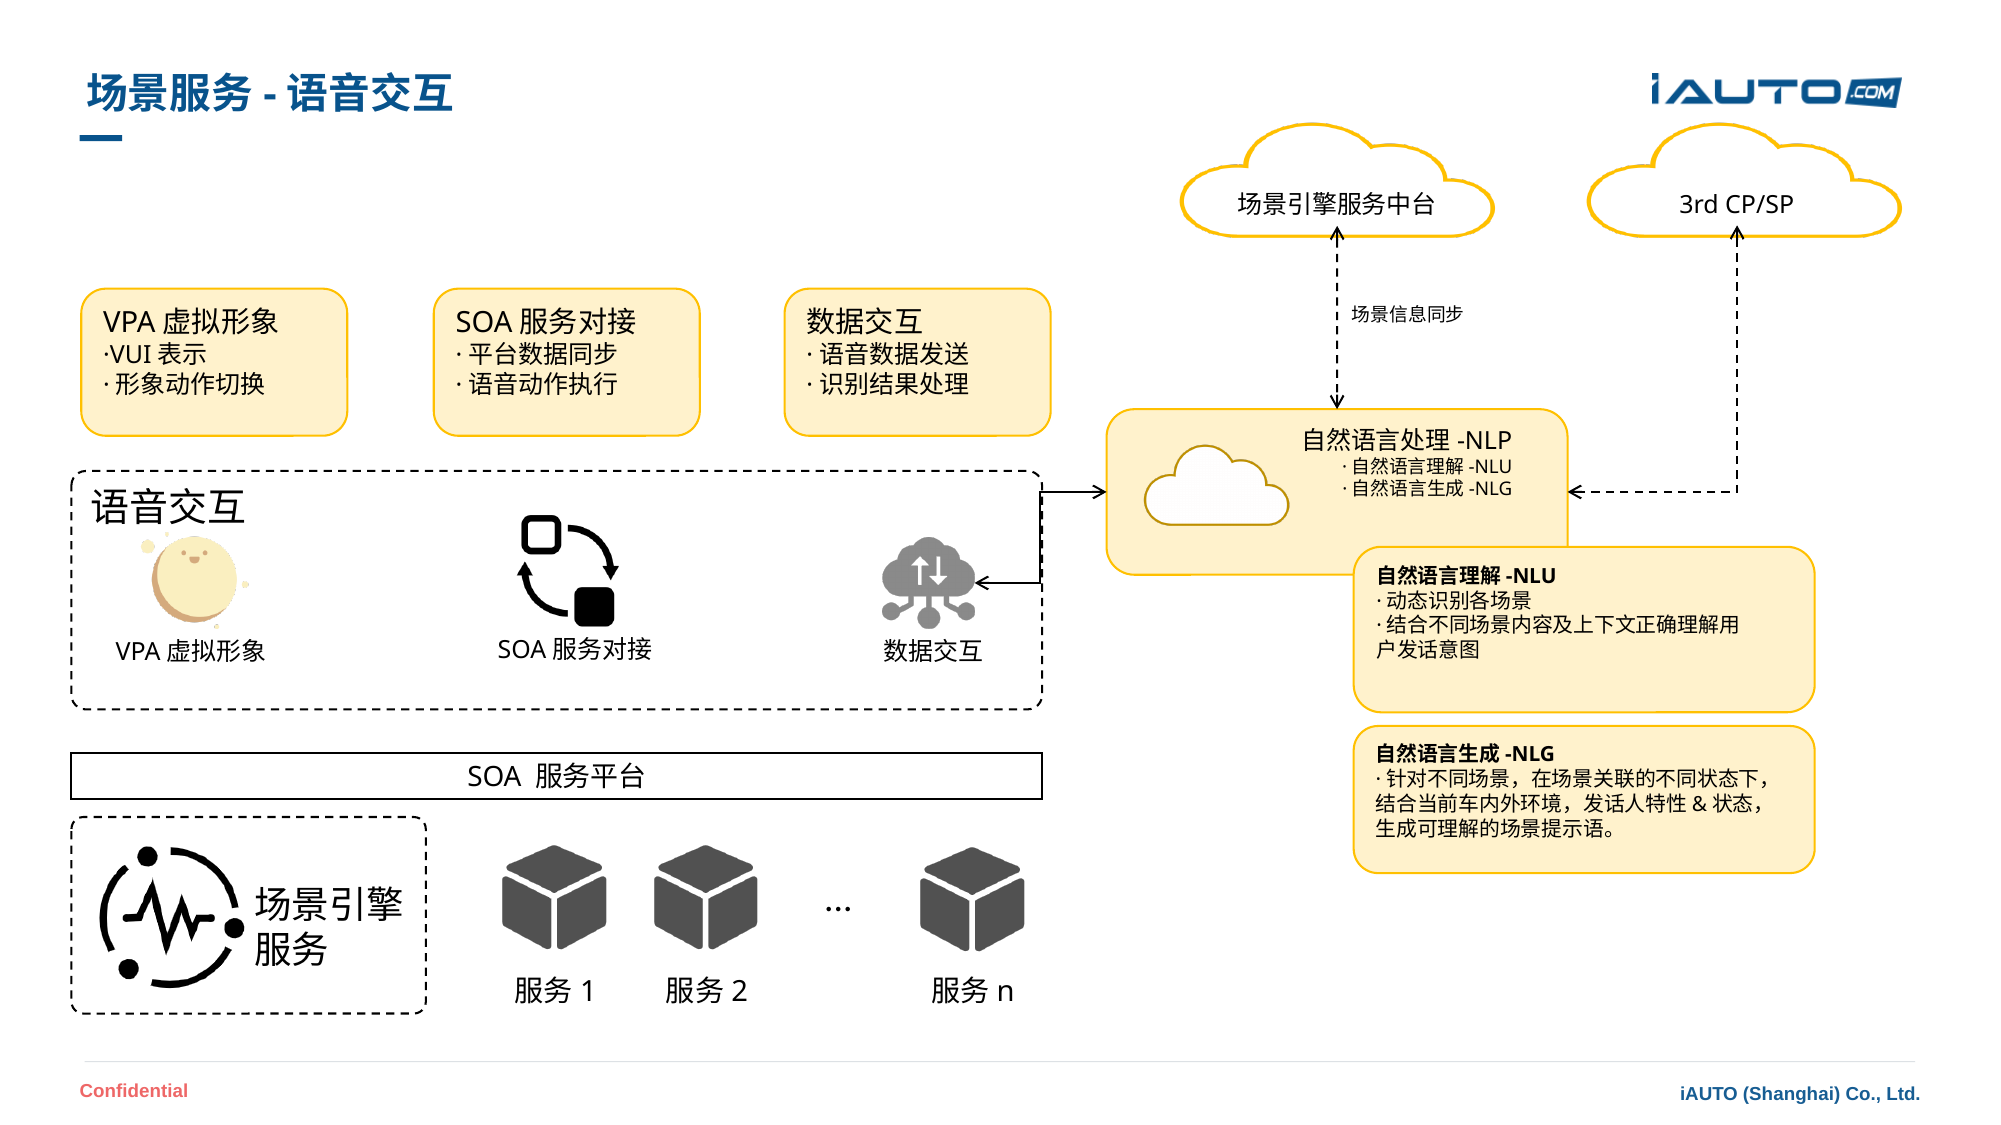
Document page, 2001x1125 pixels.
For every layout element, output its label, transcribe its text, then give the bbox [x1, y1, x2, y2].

picture [81, 827, 261, 1008]
text_box 服务n [916, 964, 1030, 1015]
text_box 自然语言理解-NLU ·动态识别各场景 ·结合不同场景内容及上下文正确理解用户发话意图 [1352, 545, 1816, 714]
title 场景服务-语音交互 [71, 47, 1797, 144]
text_box 服务1 [500, 964, 612, 1015]
picture [650, 842, 760, 952]
text_box 场景信息同步 [1338, 295, 1480, 333]
text_box SOA服务对接 [482, 625, 668, 671]
text_box 语音交互 [70, 469, 1044, 711]
picture [882, 537, 975, 629]
picture [499, 842, 609, 952]
text_box 数据交互 ·语音数据发送 ·识别结果处理 [783, 287, 1052, 437]
text_box SOA 服务平台 [70, 752, 1043, 800]
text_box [974, 491, 1107, 583]
text_box [70, 815, 427, 1015]
text_box 服务2 [651, 964, 763, 1015]
text_box ... [809, 866, 868, 927]
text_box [1106, 406, 1568, 575]
picture [139, 532, 261, 629]
text_box SOA服务对接 ·平台数据同步 ·语音动作执行 [432, 287, 701, 437]
text_box VPA虚拟形象 ·VUI表示 ·形象动作切换 [80, 287, 349, 437]
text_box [1519, 274, 1786, 444]
text_box 数据交互 [868, 627, 999, 673]
text_box VPA虚拟形象 [100, 627, 282, 673]
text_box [1160, 68, 1514, 292]
text_box 自然语言生成-NLG ·针对不同场景，在场景关联的不同状态下，结合当前车内外环境，发话人特性&状态，生成可理解的场景提示语。 [1352, 724, 1816, 875]
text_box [1567, 68, 1921, 292]
picture [507, 511, 626, 629]
picture [917, 844, 1027, 954]
